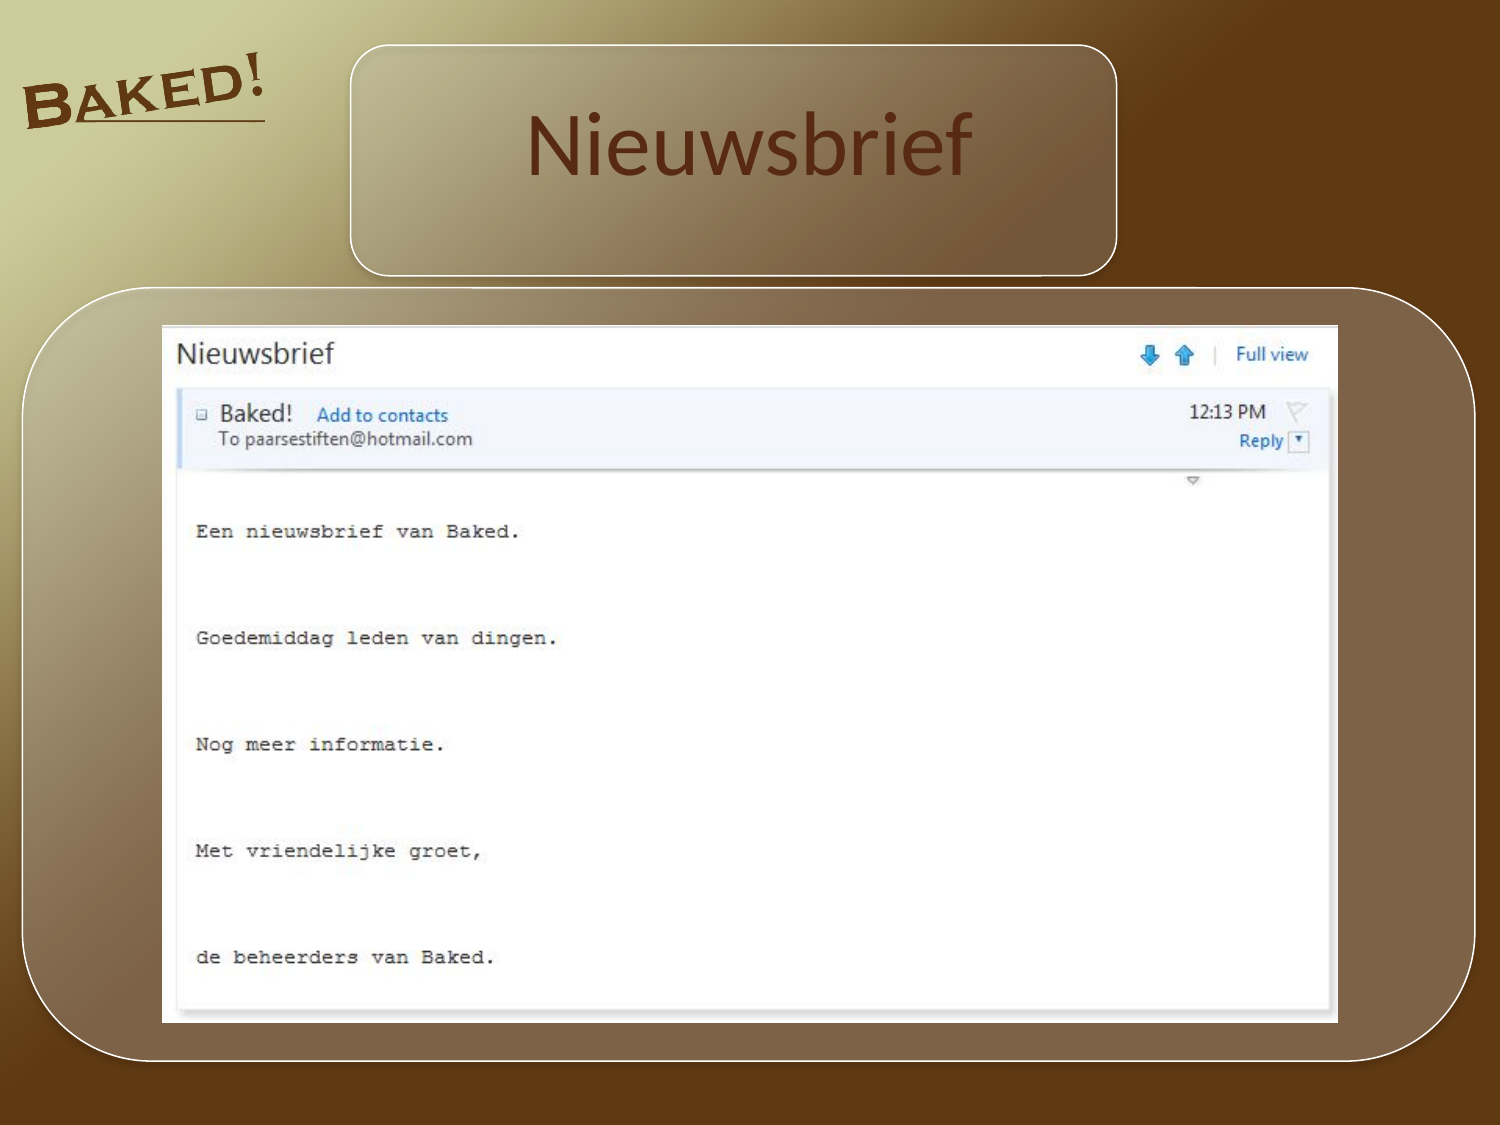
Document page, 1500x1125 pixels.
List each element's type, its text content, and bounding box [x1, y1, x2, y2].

text_box [21, 286, 1476, 1062]
picture [0, 0, 1500, 1125]
title Nieuwsbrief [75, 45, 1425, 233]
text_box [349, 233, 1118, 277]
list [162, 325, 1338, 1023]
